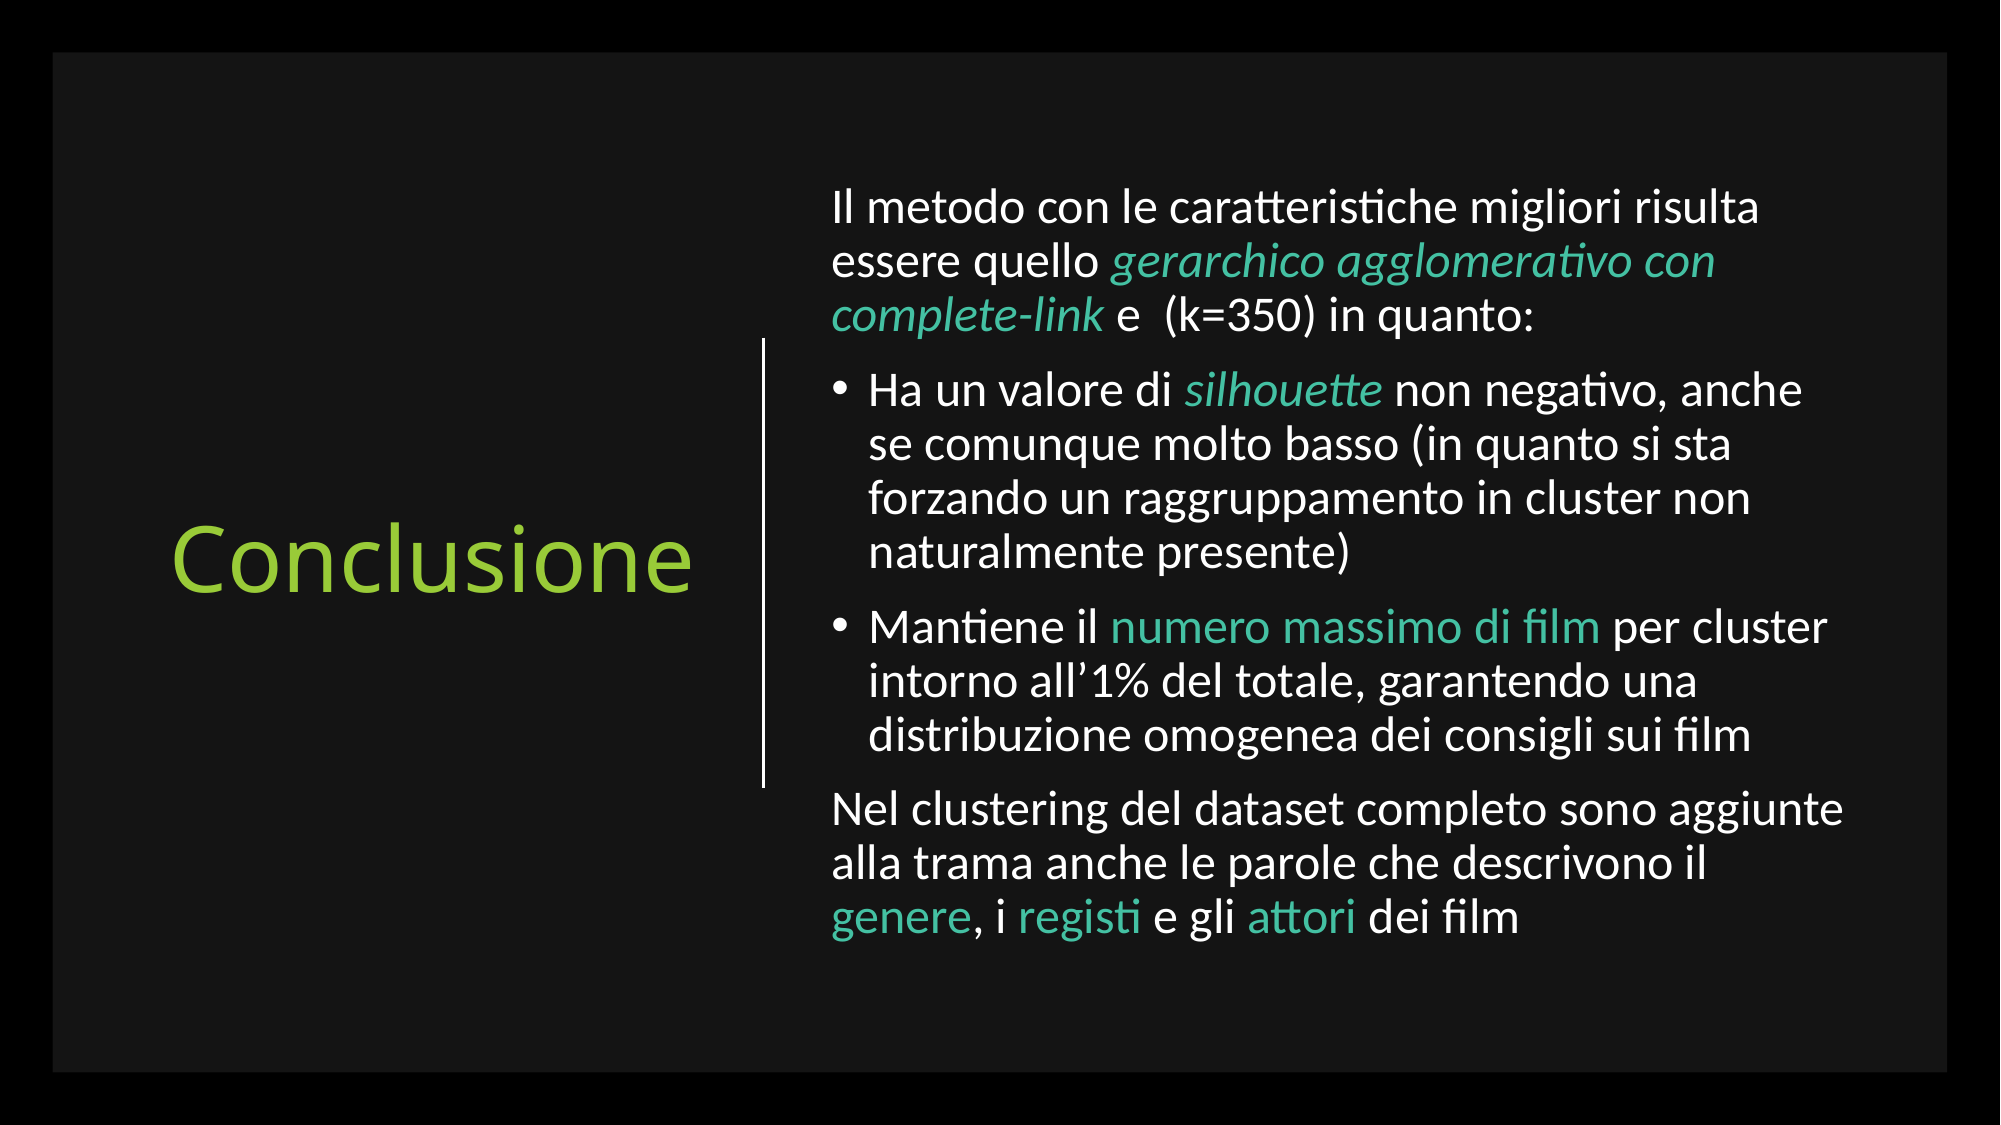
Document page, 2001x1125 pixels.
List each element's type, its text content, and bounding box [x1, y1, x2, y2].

title Conclusione [137, 158, 711, 967]
text_box [52, 51, 1948, 1073]
